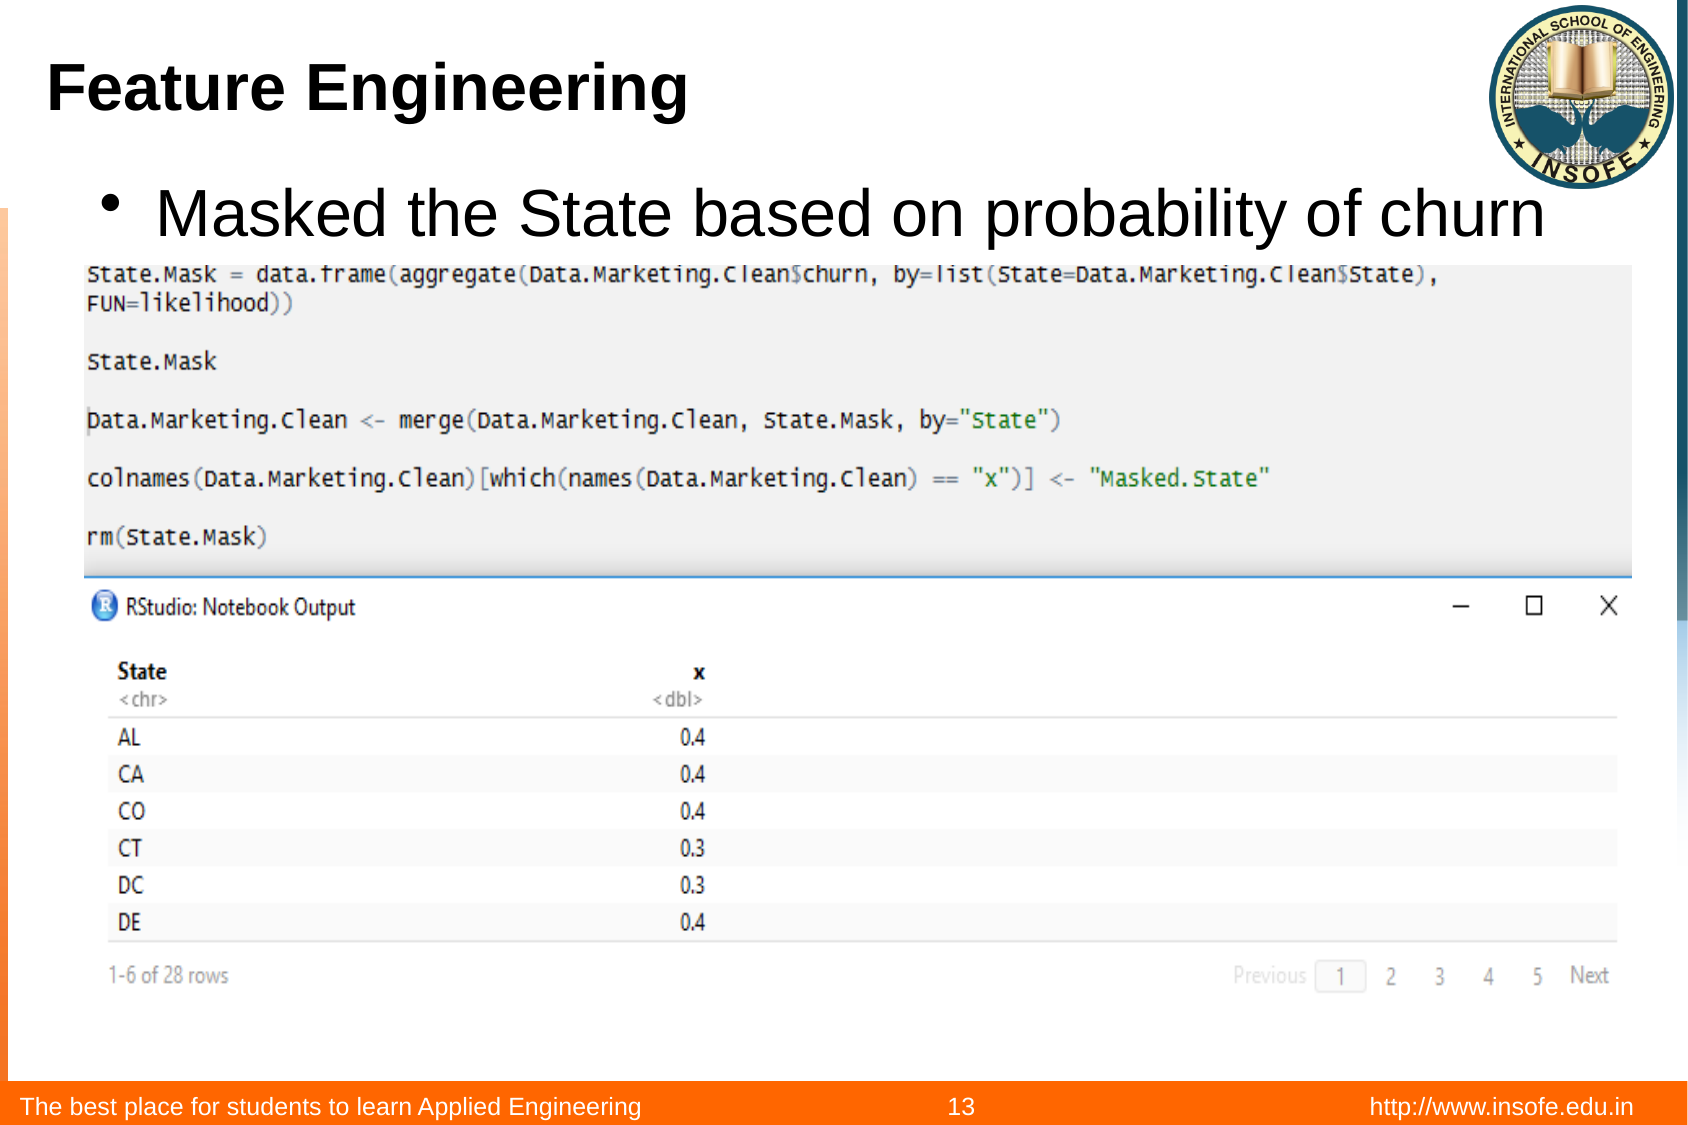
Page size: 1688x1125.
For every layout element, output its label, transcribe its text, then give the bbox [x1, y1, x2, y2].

picture [1677, 0, 1688, 866]
list Masked the State based on probability of churn [84, 162, 1604, 265]
picture [0, 208, 8, 1081]
picture [84, 265, 1632, 1006]
title Feature Engineering [31, 24, 1379, 143]
picture [1489, 5, 1674, 189]
